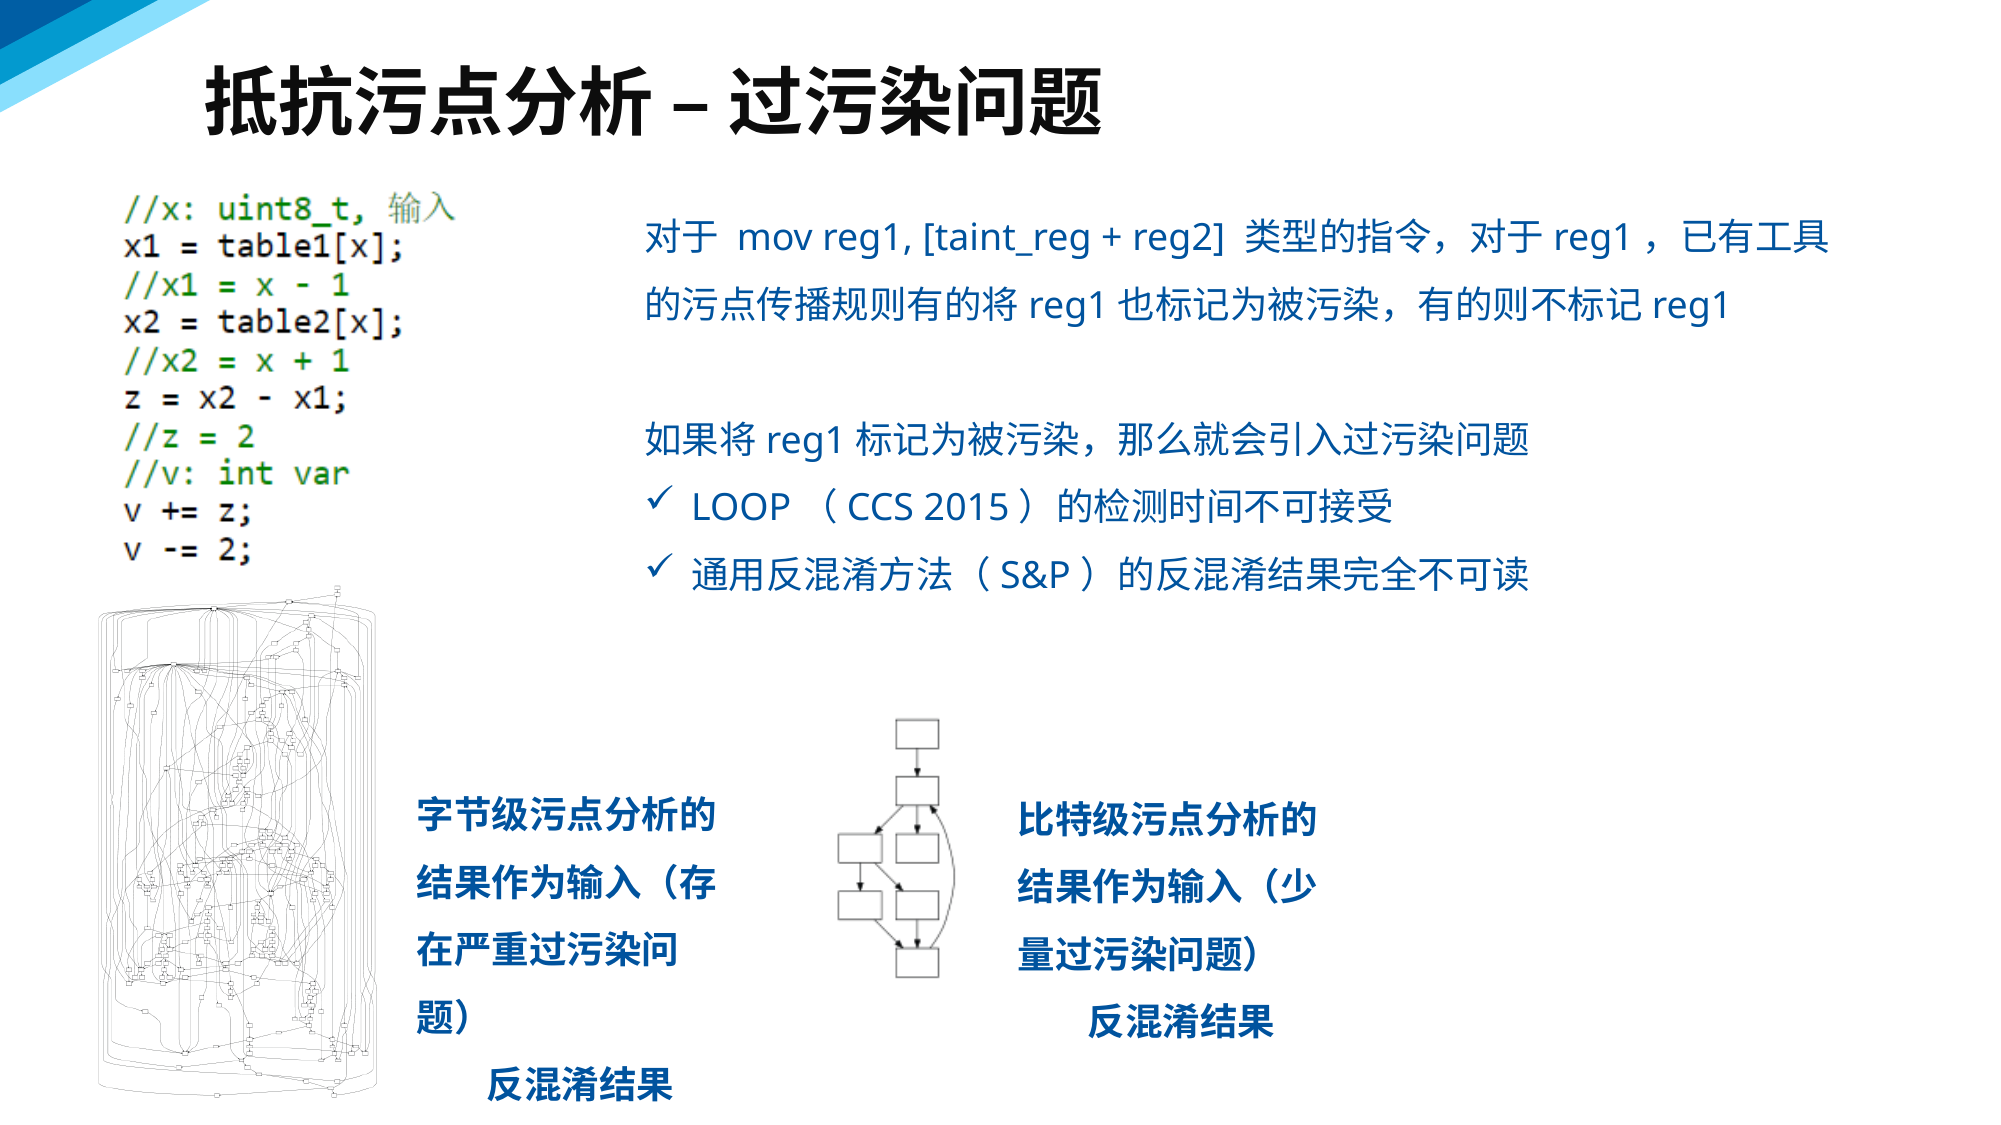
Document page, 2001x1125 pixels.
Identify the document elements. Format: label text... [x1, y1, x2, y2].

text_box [72, 578, 1361, 1101]
text_box 对于 mov reg1, [taint_reg + reg2] 类型的指令，对于reg1，已有工具的污点传播规则有的将reg1也标记为被污染，有的则不标记reg1 如果将reg1标记为被污染，那么就会引入过污染问题 LOOP（CCS 2015）的检测时间不可接受 通用反混淆方法（S&P）的反混淆结果完全不可读 [629, 183, 1863, 603]
picture [105, 171, 493, 580]
text_box 抵抗污点分析 – 过污染问题 [188, 47, 1589, 152]
